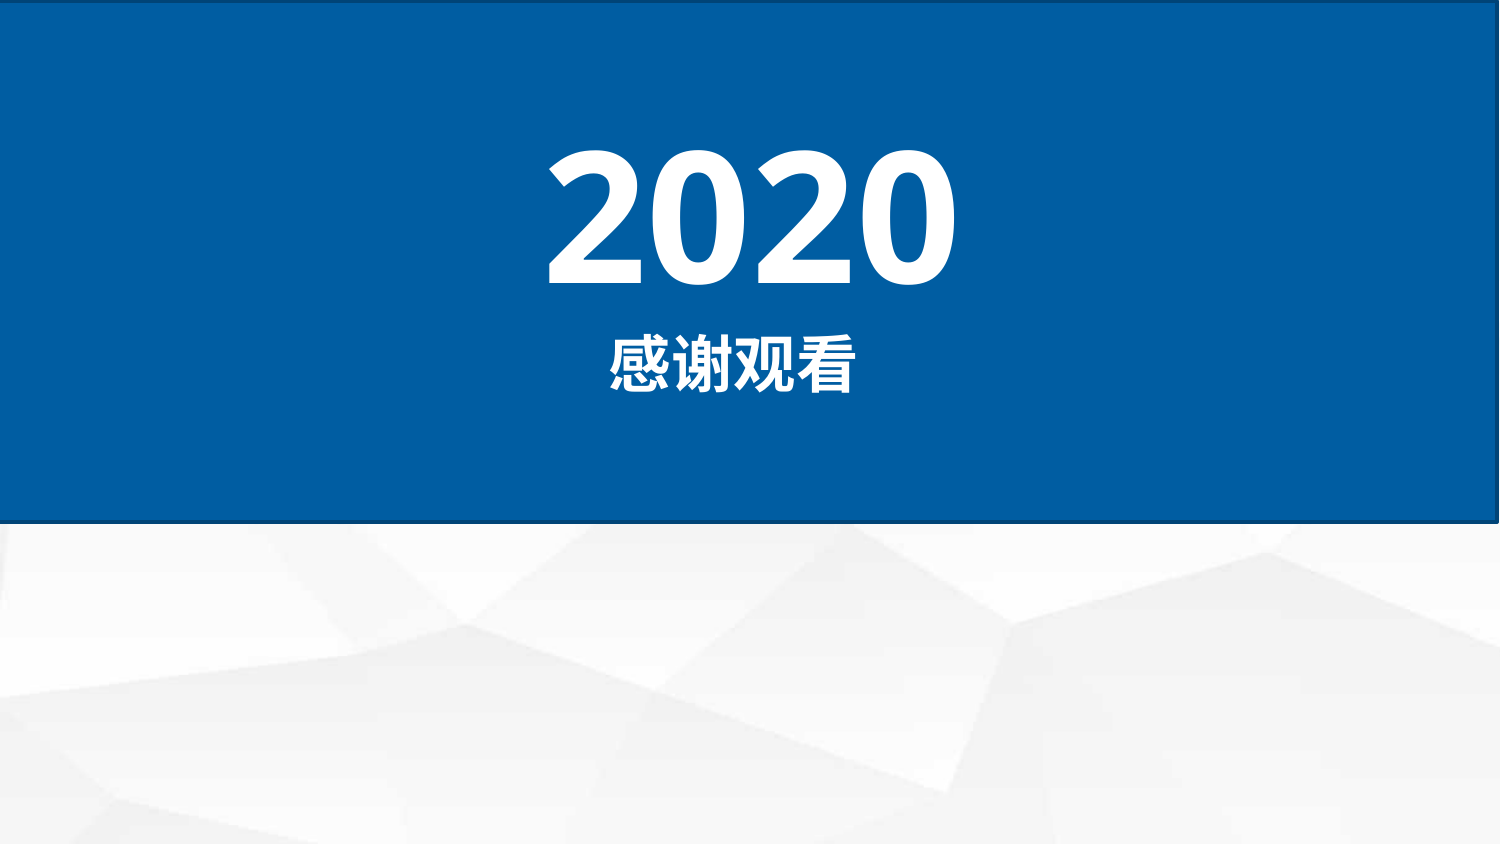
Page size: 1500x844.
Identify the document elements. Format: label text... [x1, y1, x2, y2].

text_box 感谢观看 [311, 320, 1156, 404]
text_box 2020 [530, 94, 973, 326]
picture [0, 0, 1500, 844]
text_box [0, 0, 1499, 524]
